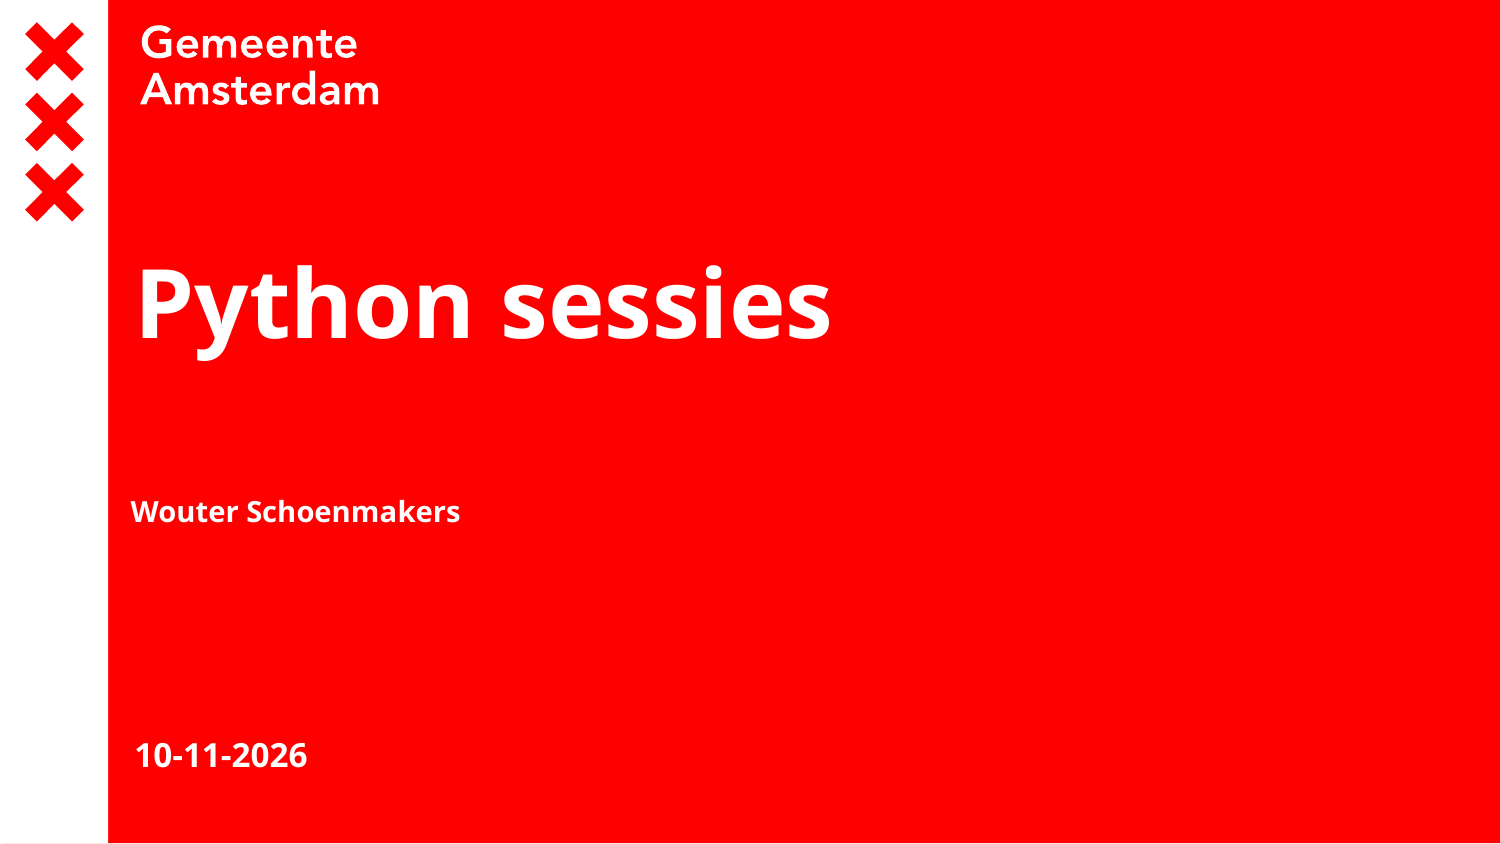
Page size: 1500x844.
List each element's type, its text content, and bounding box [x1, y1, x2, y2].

title Python sessies [134, 242, 1340, 469]
subtitle Wouter Schoenmakers [130, 493, 1432, 709]
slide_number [134, 733, 395, 774]
